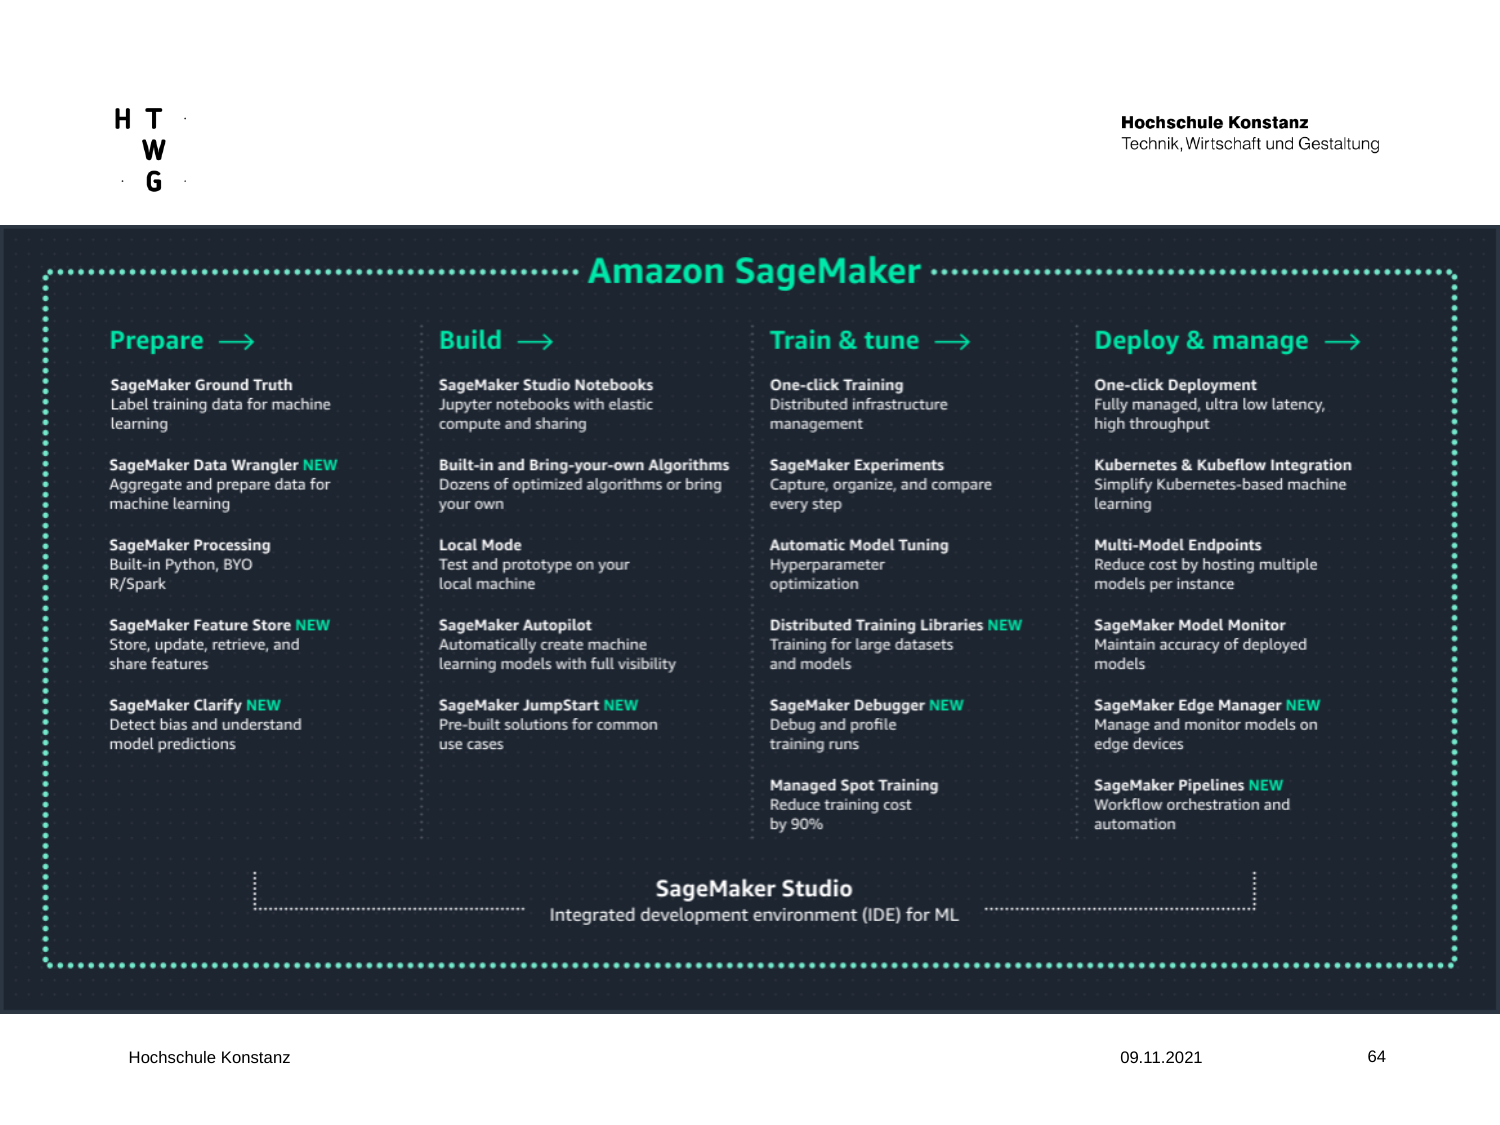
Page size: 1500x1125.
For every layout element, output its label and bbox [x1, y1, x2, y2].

picture [0, 65, 1500, 1014]
picture [91, 87, 216, 212]
